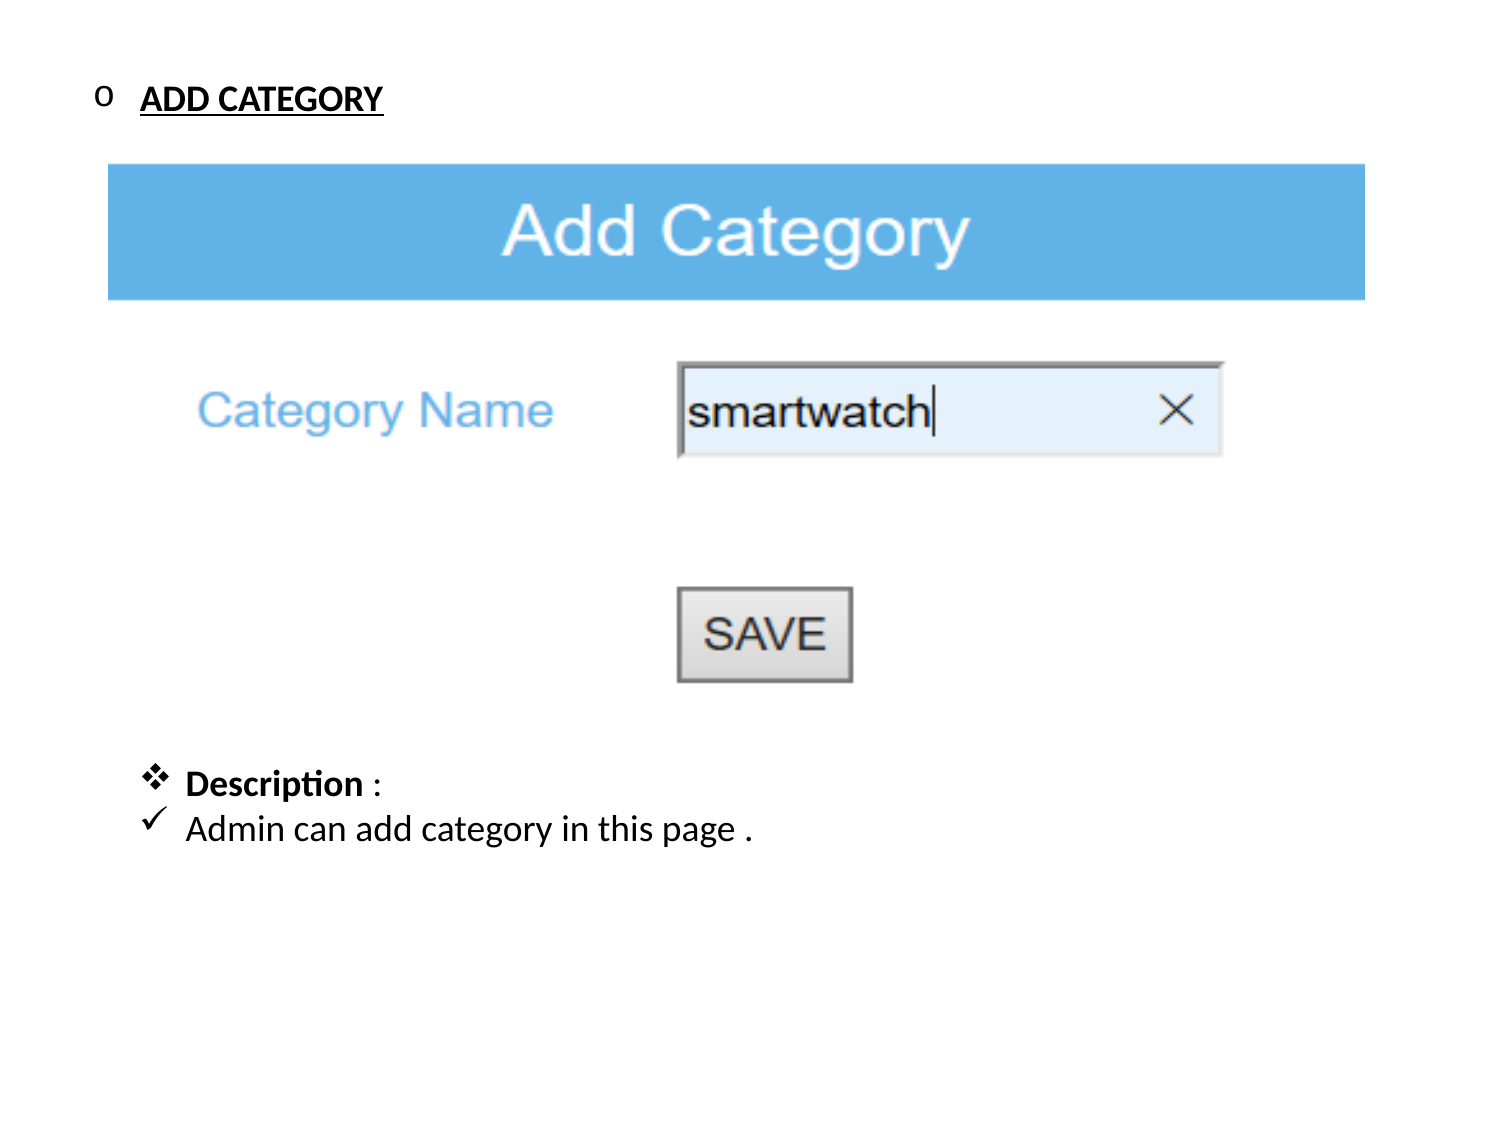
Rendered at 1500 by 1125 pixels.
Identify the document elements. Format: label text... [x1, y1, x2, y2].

text_box Description : Admin can add category in this page . [123, 751, 874, 857]
text_box ADD CATEGORY [78, 66, 399, 127]
picture [108, 160, 1365, 740]
